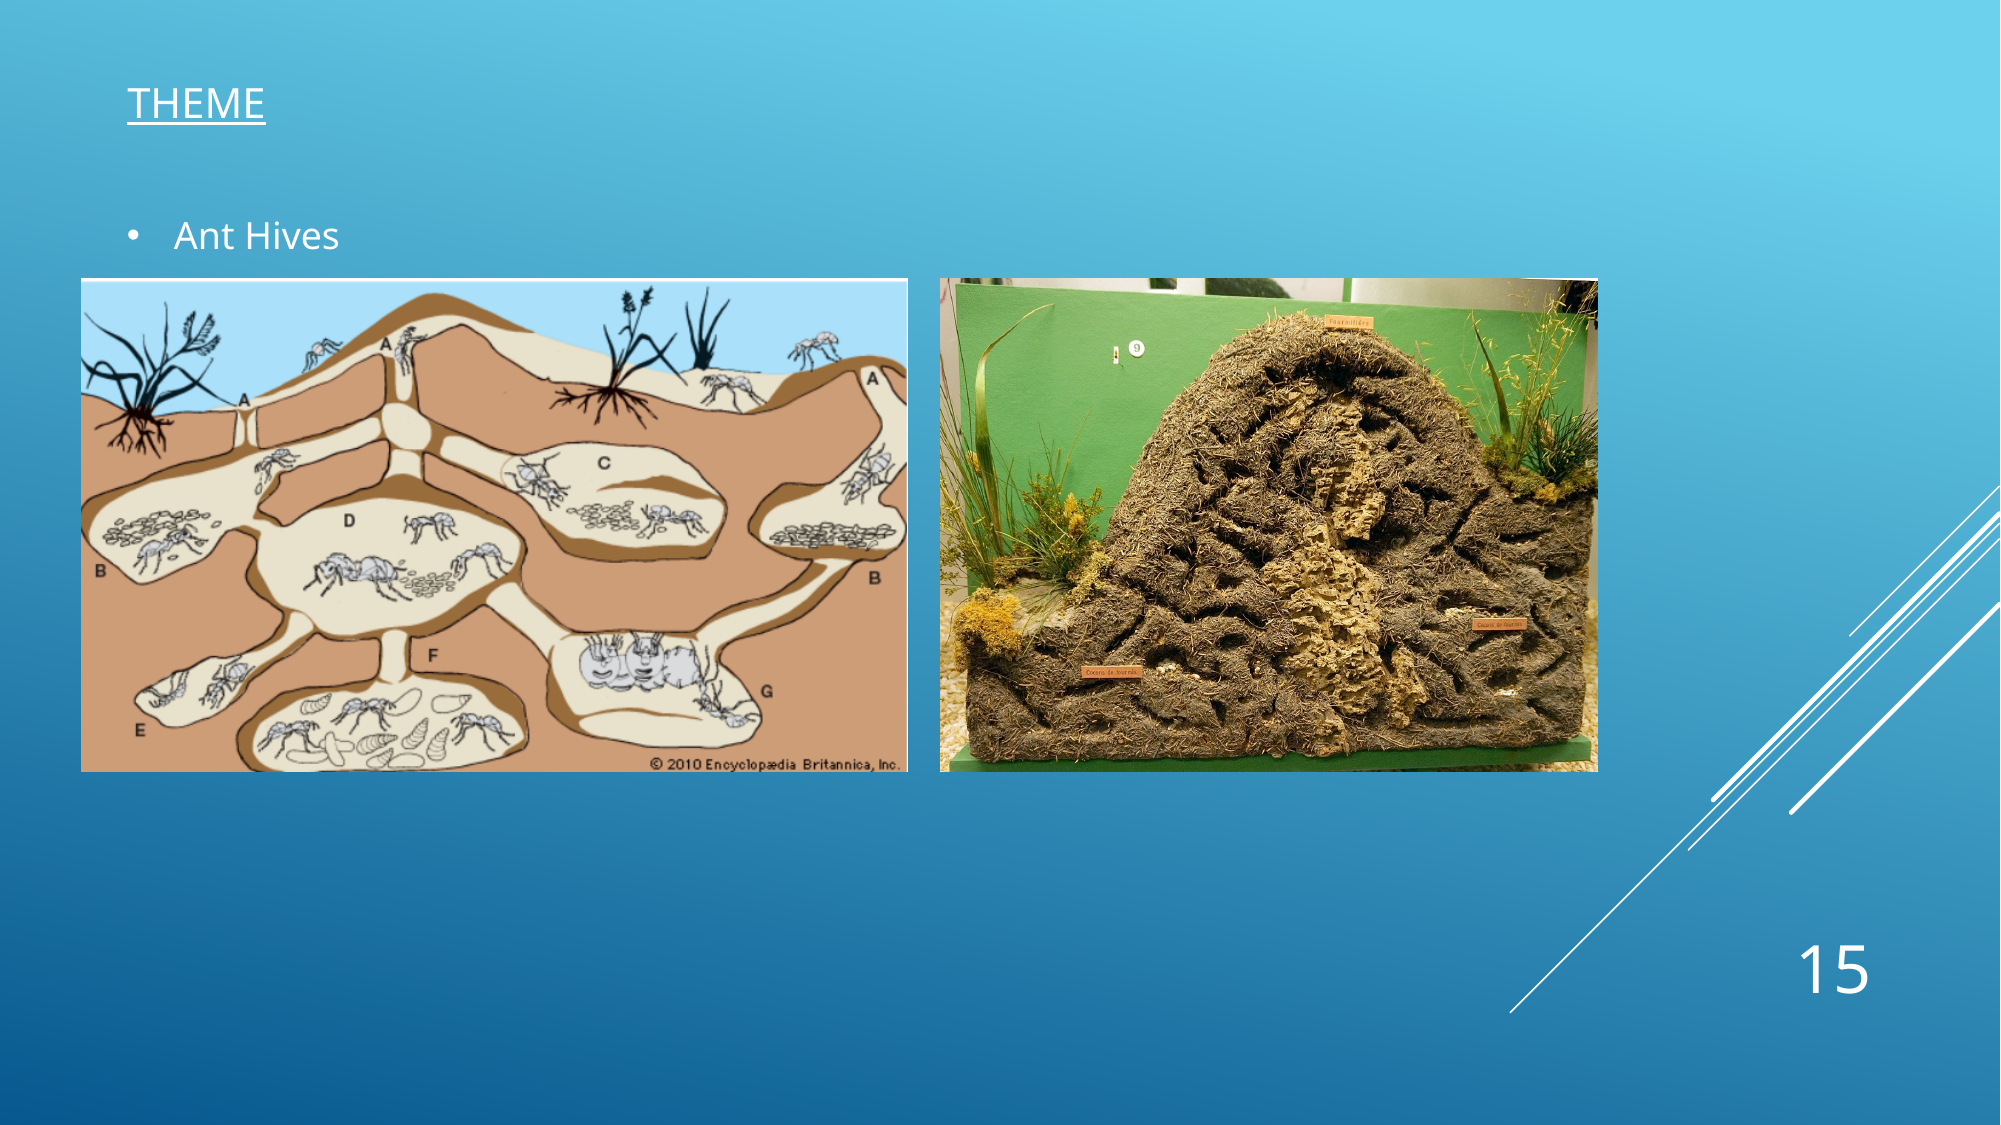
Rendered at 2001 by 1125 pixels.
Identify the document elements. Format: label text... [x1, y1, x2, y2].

slide_number 15 [1700, 915, 1888, 1025]
picture [80, 278, 909, 772]
title Theme [112, 59, 1513, 144]
text_box Ant Hives [112, 205, 1860, 310]
picture [940, 278, 1598, 772]
